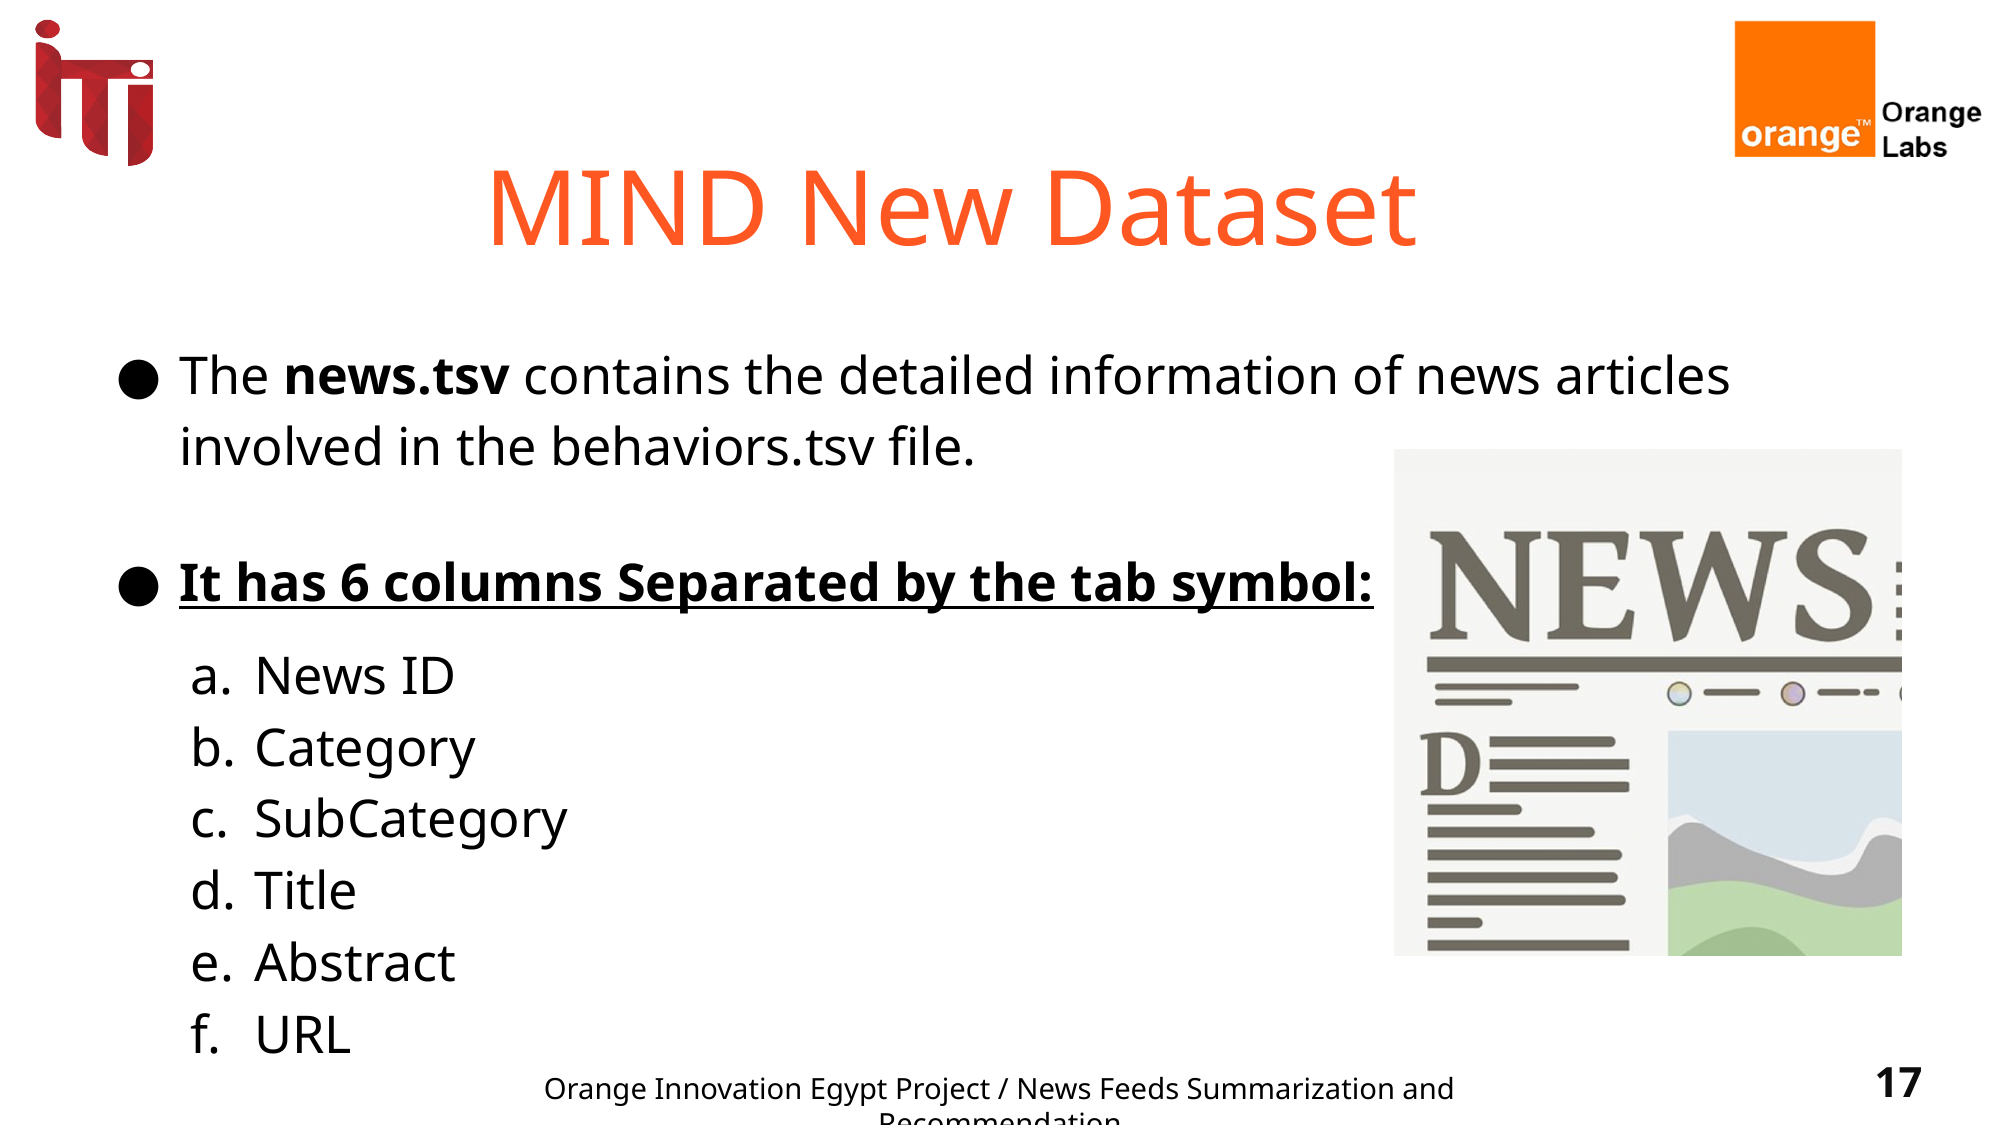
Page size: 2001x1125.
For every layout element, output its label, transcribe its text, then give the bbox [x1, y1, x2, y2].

slide_number ‹#› [1777, 1061, 1938, 1107]
picture [1394, 448, 1902, 957]
list The news.tsv contains the detailed information of news articles involved in the behaviors.tsv file. It has 6 columns Separated by the tab symbol: News ID Category SubCategory Title Abstract URL [96, 326, 1918, 1125]
title MIND New Dataset [168, 70, 1763, 317]
picture [24, 0, 169, 166]
picture [1712, 12, 2000, 166]
